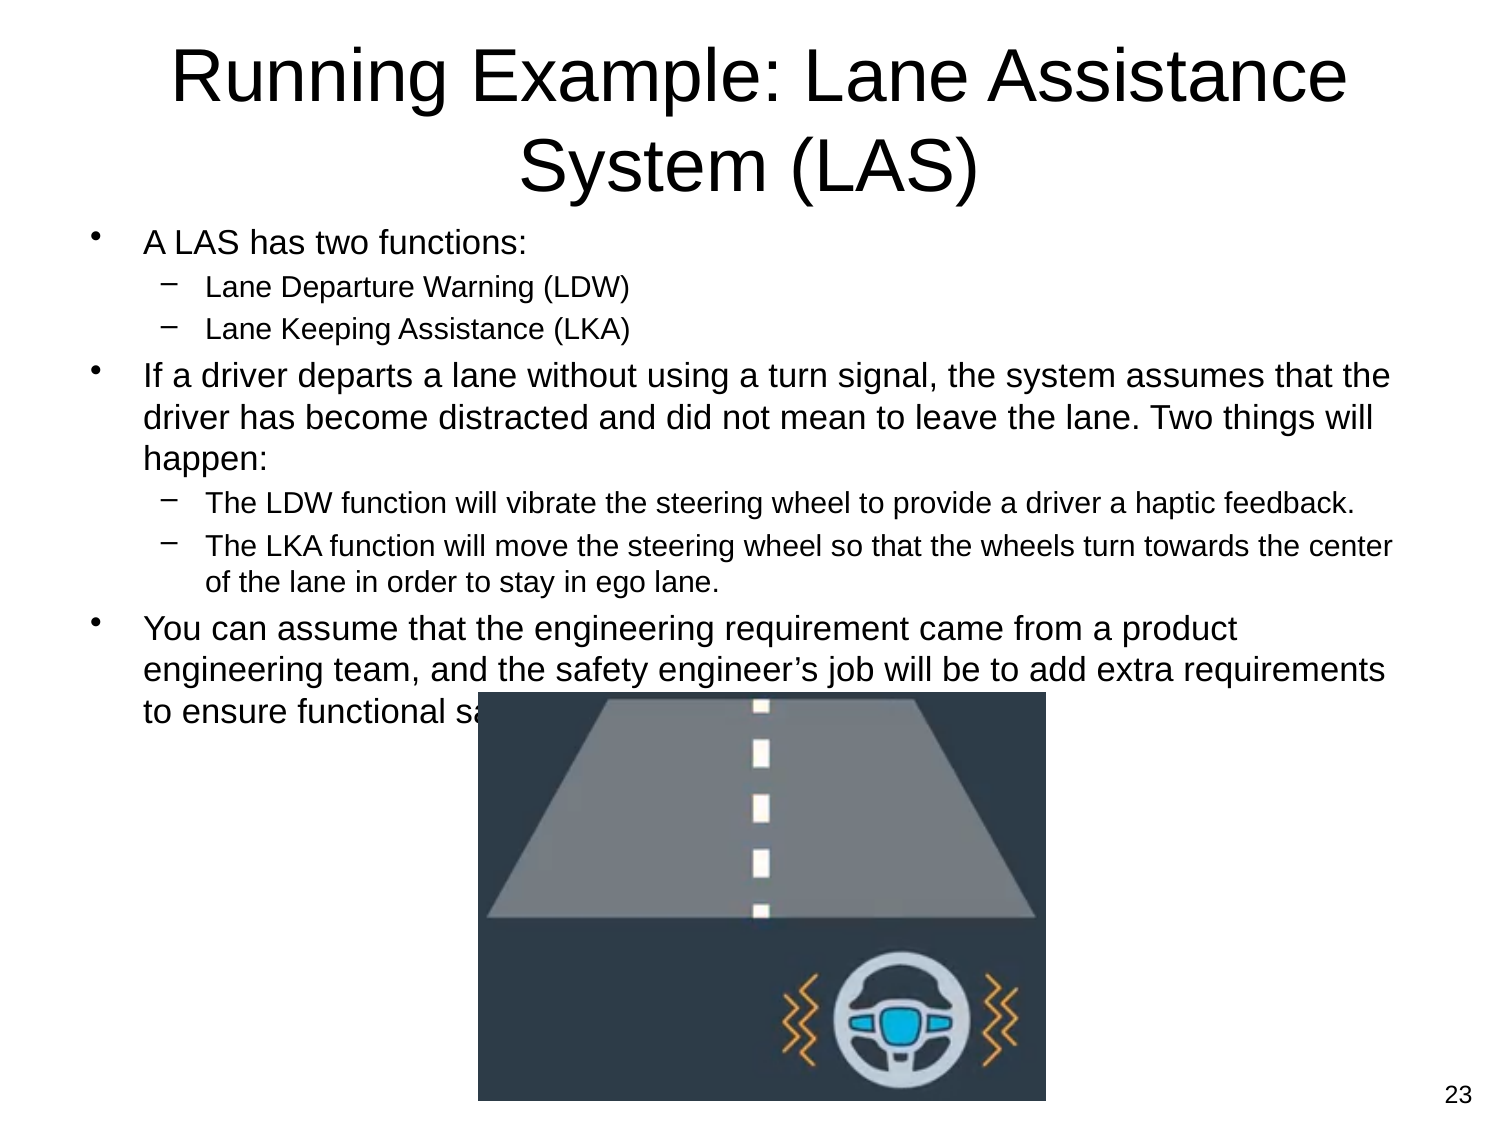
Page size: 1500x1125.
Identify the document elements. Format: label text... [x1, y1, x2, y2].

list A LAS has two functions: Lane Departure Warning (LDW) Lane Keeping Assistance (LKA) If a driver departs a lane without using a turn signal, the system assumes that the driver has become distracted and did not mean to leave the lane. Two things will happen: The LDW function will vibrate the steering wheel to provide a driver a haptic feedback. The LKA function will move the steering wheel so that the wheels turn towards the center of the lane in order to stay in ego lane. You can assume that the engineering requirement came from a product engineering team, and the safety engineer’s job will be to add extra requirements to ensure functional safety. [74, 212, 1426, 740]
picture [478, 692, 1046, 1101]
title Running Example: Lane Assistance System (LAS) [74, 44, 1426, 188]
slide_number 23 [1137, 1070, 1488, 1112]
